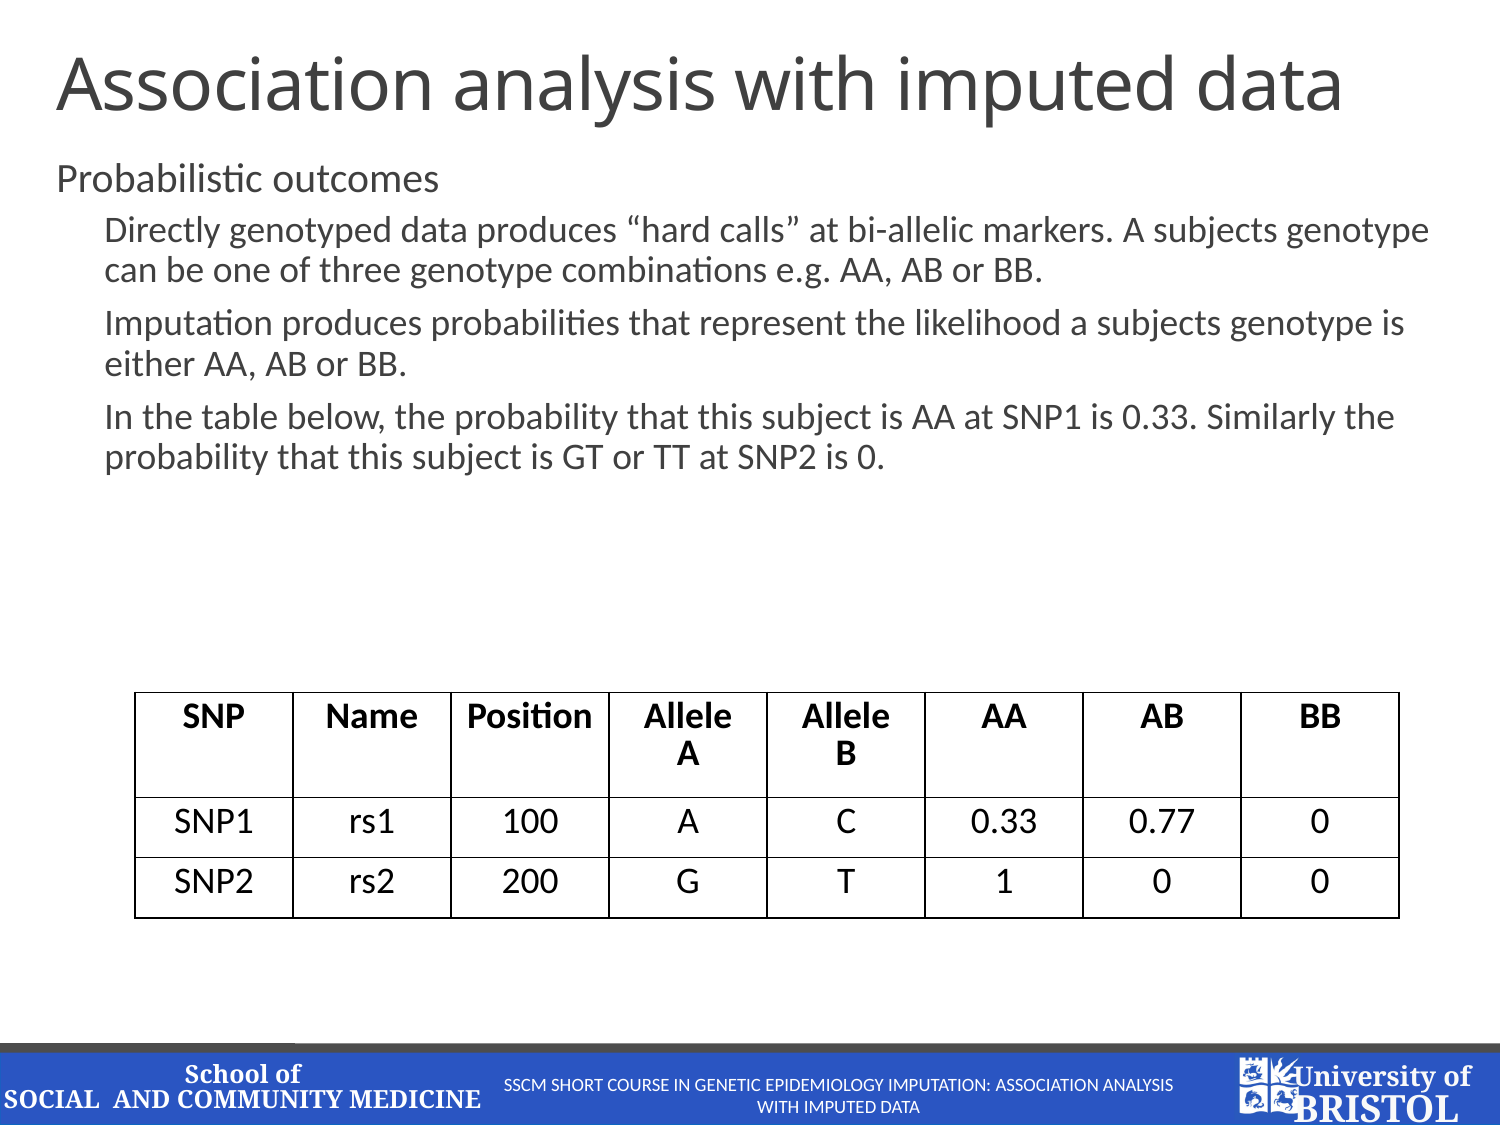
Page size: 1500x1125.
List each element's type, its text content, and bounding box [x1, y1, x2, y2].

list Probabilistic outcomes Directly genotyped data produces “hard calls” at bi-allelic markers. A subjects genotype can be one of three genotype combinations e.g. AA, AB or BB. Imputation produces probabilities that represent the likelihood a subjects genotype is either AA, AB or BB. In the table below, the probability that this subject is AA at SNP1 is 0.33. Similarly the probability that this subject is GT or TT at SNP2 is 0. [41, 149, 1459, 1035]
table_cell SNP2 [136, 858, 292, 917]
table_cell T [768, 858, 924, 917]
footer SSCM Short Course in Genetic Epidemiology Imputation: Association analysis with imputed data [478, 1065, 1199, 1125]
table_cell A [610, 798, 766, 857]
table_header BB [1242, 693, 1398, 797]
table_cell 0 [1242, 858, 1398, 917]
table_cell 0 [1084, 858, 1240, 917]
table_cell 0.77 [1084, 798, 1240, 857]
table_cell rs2 [294, 858, 450, 917]
title Association analysis with imputed data [41, 7, 1459, 133]
table_header Allele A [610, 693, 766, 797]
table_header AA [926, 693, 1082, 797]
table_cell rs1 [294, 798, 450, 857]
table_cell 100 [452, 798, 608, 857]
table_cell SNP1 [136, 798, 292, 857]
table_header SNP [136, 693, 292, 797]
table_cell G [610, 858, 766, 917]
table_header Position [452, 693, 608, 797]
table_header AB [1084, 693, 1240, 797]
table_cell 1 [926, 858, 1082, 917]
table_cell 0 [1242, 798, 1398, 857]
table_cell 0.33 [926, 798, 1082, 857]
table_header Name [294, 693, 450, 797]
picture [1234, 1053, 1301, 1120]
table_cell C [768, 798, 924, 857]
table_header Allele B [768, 693, 924, 797]
table_cell 200 [452, 858, 608, 917]
